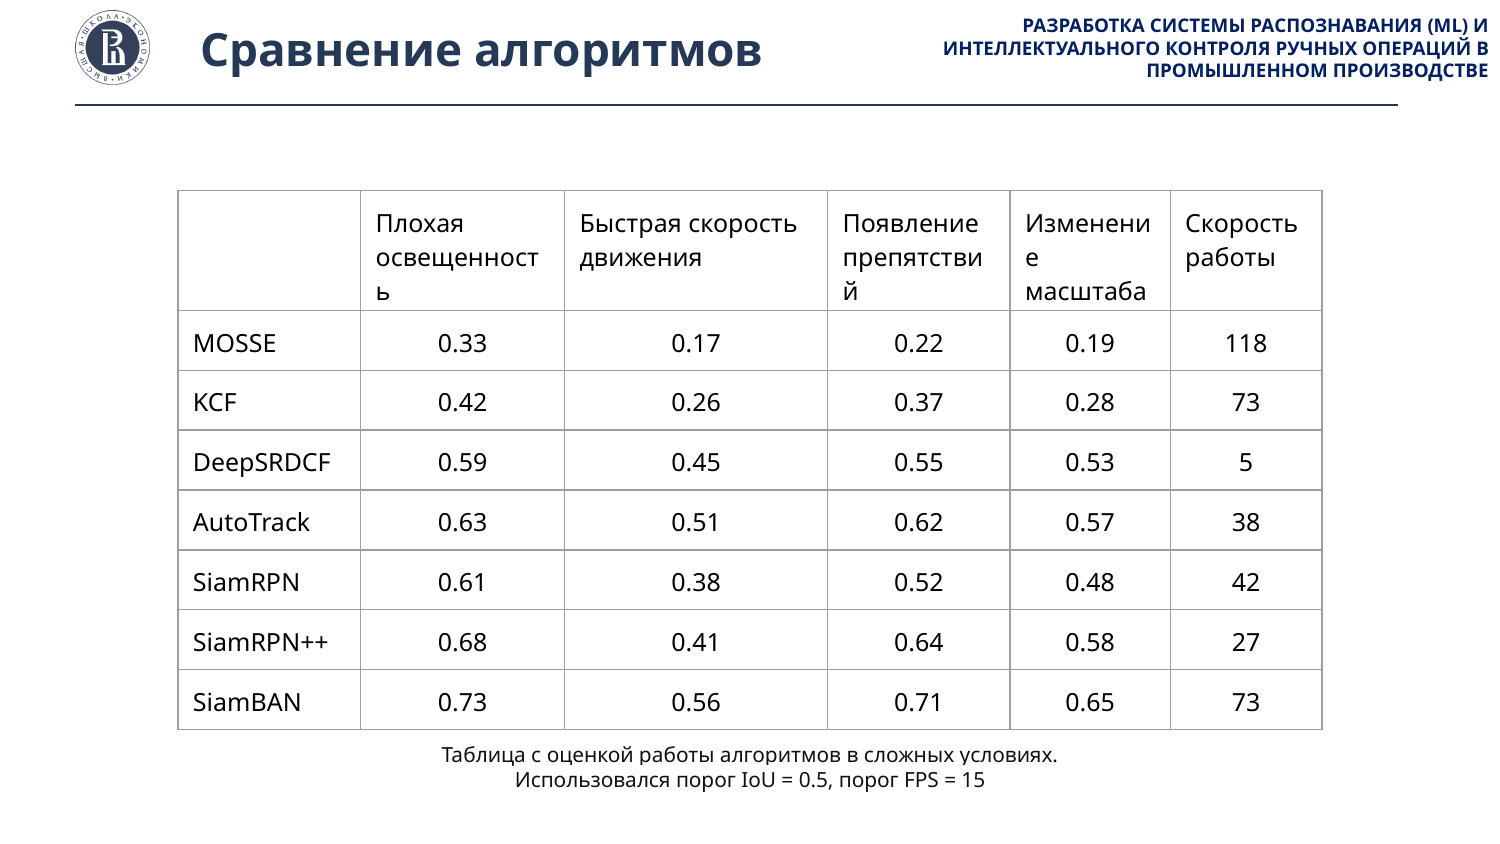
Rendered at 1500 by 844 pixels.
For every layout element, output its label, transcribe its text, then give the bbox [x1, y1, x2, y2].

table_cell 0.68 [361, 610, 564, 669]
table_header Изменение масштаба [1011, 191, 1170, 310]
table_cell 0.59 [361, 431, 564, 489]
table_cell 0.37 [828, 371, 1009, 429]
table_cell 0.52 [828, 551, 1009, 609]
table_cell 0.57 [1011, 491, 1170, 549]
table_cell 0.26 [565, 371, 827, 429]
table_cell 0.33 [361, 311, 564, 370]
table_cell KCF [179, 371, 360, 429]
table_header Скорость работы [1171, 191, 1321, 310]
table_cell 0.62 [828, 491, 1009, 549]
table_cell 0.53 [1011, 431, 1170, 489]
table_cell 42 [1171, 551, 1321, 609]
table_cell 0.48 [1011, 551, 1170, 609]
table_header Быстрая скорость движения [565, 191, 827, 310]
table_header Появление препятствий [828, 191, 1009, 310]
table_cell 73 [1171, 670, 1321, 729]
table_cell MOSSE [179, 311, 360, 370]
table_cell 0.56 [565, 670, 827, 726]
text_box Таблица с оценкой работы алгоритмов в сложных условиях. Использовался порог IoU = 0.5, порог FPS = 15 [240, 726, 1260, 807]
table_cell 0.38 [565, 551, 827, 609]
table_cell SiamRPN [179, 551, 360, 609]
table_cell 0.65 [1011, 670, 1170, 726]
table_cell 0.28 [1011, 371, 1170, 429]
table_cell DeepSRDCF [179, 431, 360, 489]
table_cell 0.63 [361, 491, 564, 549]
table_cell 0.55 [828, 431, 1009, 489]
table_cell 0.64 [828, 610, 1009, 669]
table_cell 0.22 [828, 311, 1009, 370]
table_cell 0.42 [361, 371, 564, 429]
table_cell 0.73 [361, 670, 564, 726]
table_cell 0.45 [565, 431, 827, 489]
text_box РАЗРАБОТКА СИСТЕМЫ РАСПОЗНАВАНИЯ (ML) И ИНТЕЛЛЕКТУАЛЬНОГО КОНТРОЛЯ РУЧНЫХ ОПЕРАЦИЙ В ПРОМЫШЛЕННОМ ПРОИЗВОДСТВЕ [896, 2, 1500, 94]
table_cell 0.71 [828, 670, 1009, 726]
table_cell 38 [1171, 491, 1321, 549]
picture [75, 10, 150, 86]
text_box Сравнение алгоритмов [195, 15, 896, 81]
table_cell 0.19 [1011, 311, 1170, 370]
table_cell SiamBAN [179, 670, 360, 729]
table_cell 0.51 [565, 491, 827, 549]
table_cell AutoTrack [179, 491, 360, 549]
table_cell 27 [1171, 610, 1321, 669]
table_cell 5 [1171, 431, 1321, 489]
table_cell 73 [1171, 371, 1321, 429]
table_cell SiamRPN++ [179, 610, 360, 669]
table_header [179, 191, 360, 310]
table_header Плохая освещенность [361, 191, 564, 310]
table_cell 0.61 [361, 551, 564, 609]
table_cell 0.41 [565, 610, 827, 669]
table_cell 0.17 [565, 311, 827, 370]
table_cell 118 [1171, 311, 1321, 370]
table_cell 0.58 [1011, 610, 1170, 669]
